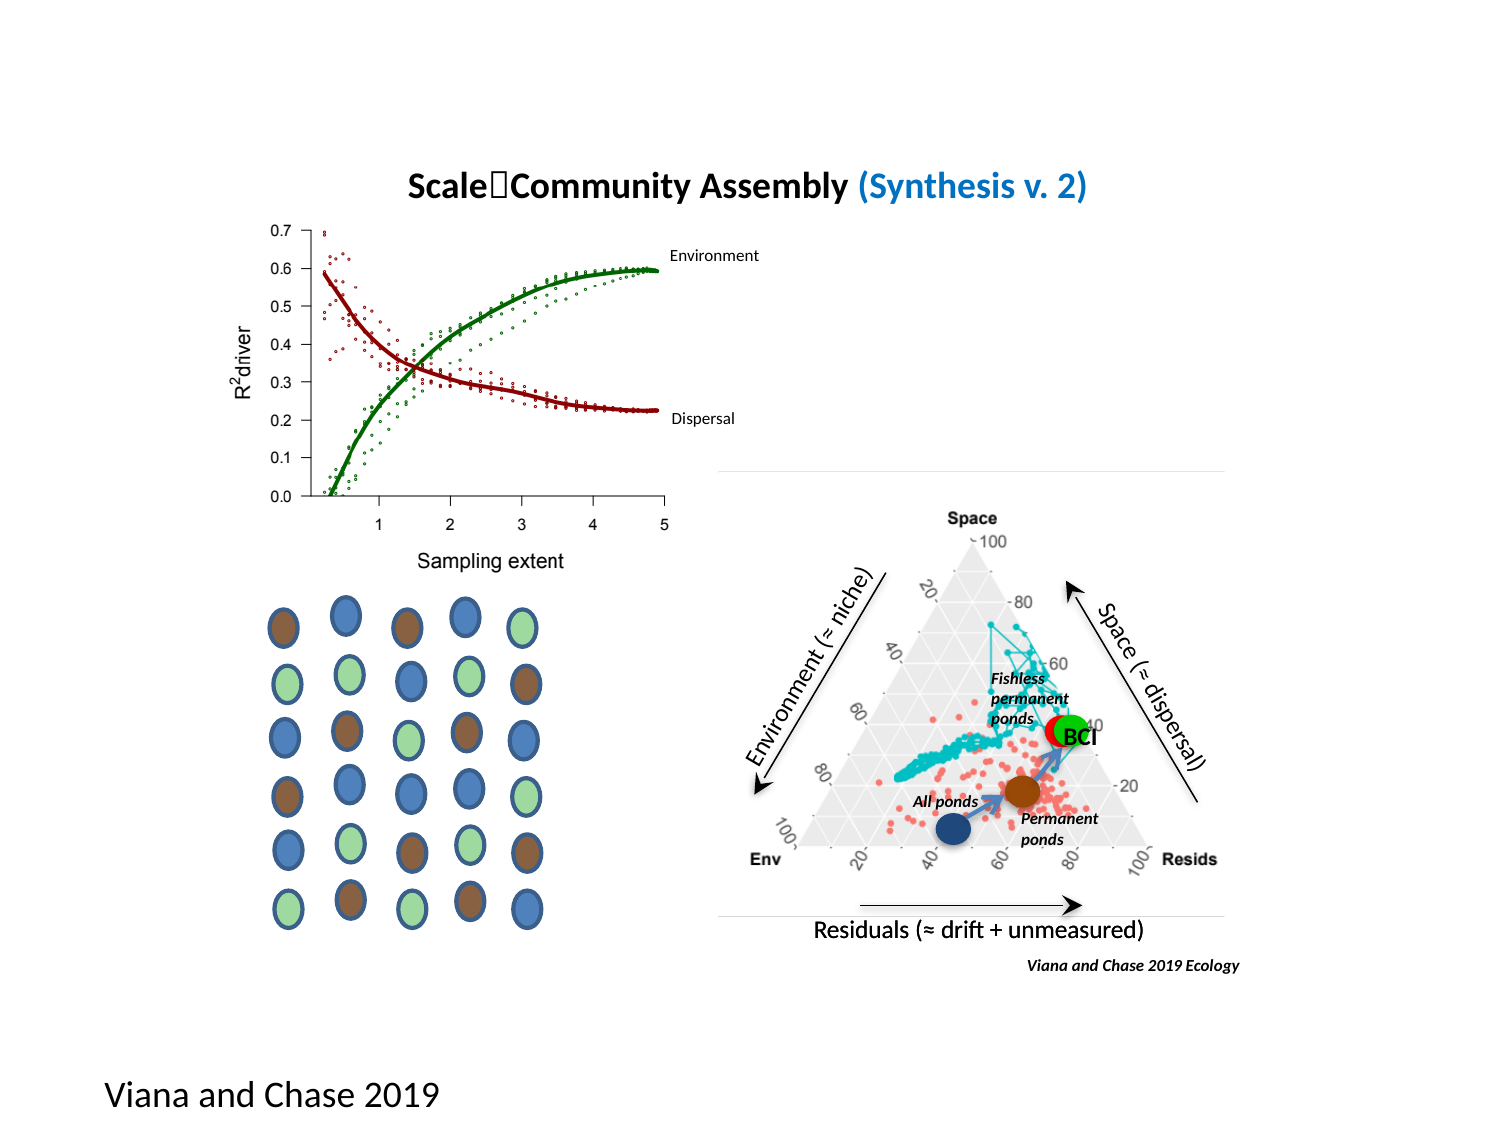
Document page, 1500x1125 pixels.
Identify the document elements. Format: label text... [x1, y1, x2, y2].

text_box Viana and Chase 2019 Ecology [1012, 946, 1255, 982]
text_box [506, 607, 539, 649]
text_box [454, 880, 487, 923]
text_box [334, 822, 367, 865]
text_box ScaleCommunity Assembly (Synthesis v. 2) [286, 153, 1210, 213]
text_box [272, 829, 305, 872]
text_box Dispersal [692, 399, 751, 436]
text_box [449, 596, 482, 639]
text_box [718, 439, 1225, 952]
text_box [329, 596, 363, 637]
text_box [331, 710, 364, 752]
text_box [511, 832, 544, 874]
picture [215, 211, 687, 588]
text_box [395, 773, 428, 815]
text_box Viana and Chase 2019 [89, 1062, 456, 1123]
text_box [511, 888, 544, 931]
text_box [271, 776, 304, 818]
text_box [396, 832, 429, 874]
text_box [450, 711, 483, 754]
text_box [271, 663, 304, 706]
text_box Environment [692, 237, 775, 273]
text_box [510, 776, 543, 818]
text_box [453, 655, 486, 698]
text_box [1047, 712, 1114, 759]
text_box [267, 607, 300, 649]
text_box [268, 716, 302, 759]
text_box [453, 768, 486, 810]
text_box [333, 763, 366, 806]
text_box [272, 888, 305, 931]
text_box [1034, 747, 1063, 781]
text_box [391, 607, 424, 649]
text_box [510, 663, 543, 706]
text_box [334, 879, 367, 921]
text_box [507, 719, 540, 762]
text_box [395, 660, 428, 703]
text_box [392, 719, 425, 762]
text_box [396, 888, 429, 931]
text_box [333, 654, 366, 696]
text_box [454, 824, 487, 866]
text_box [965, 794, 1006, 818]
